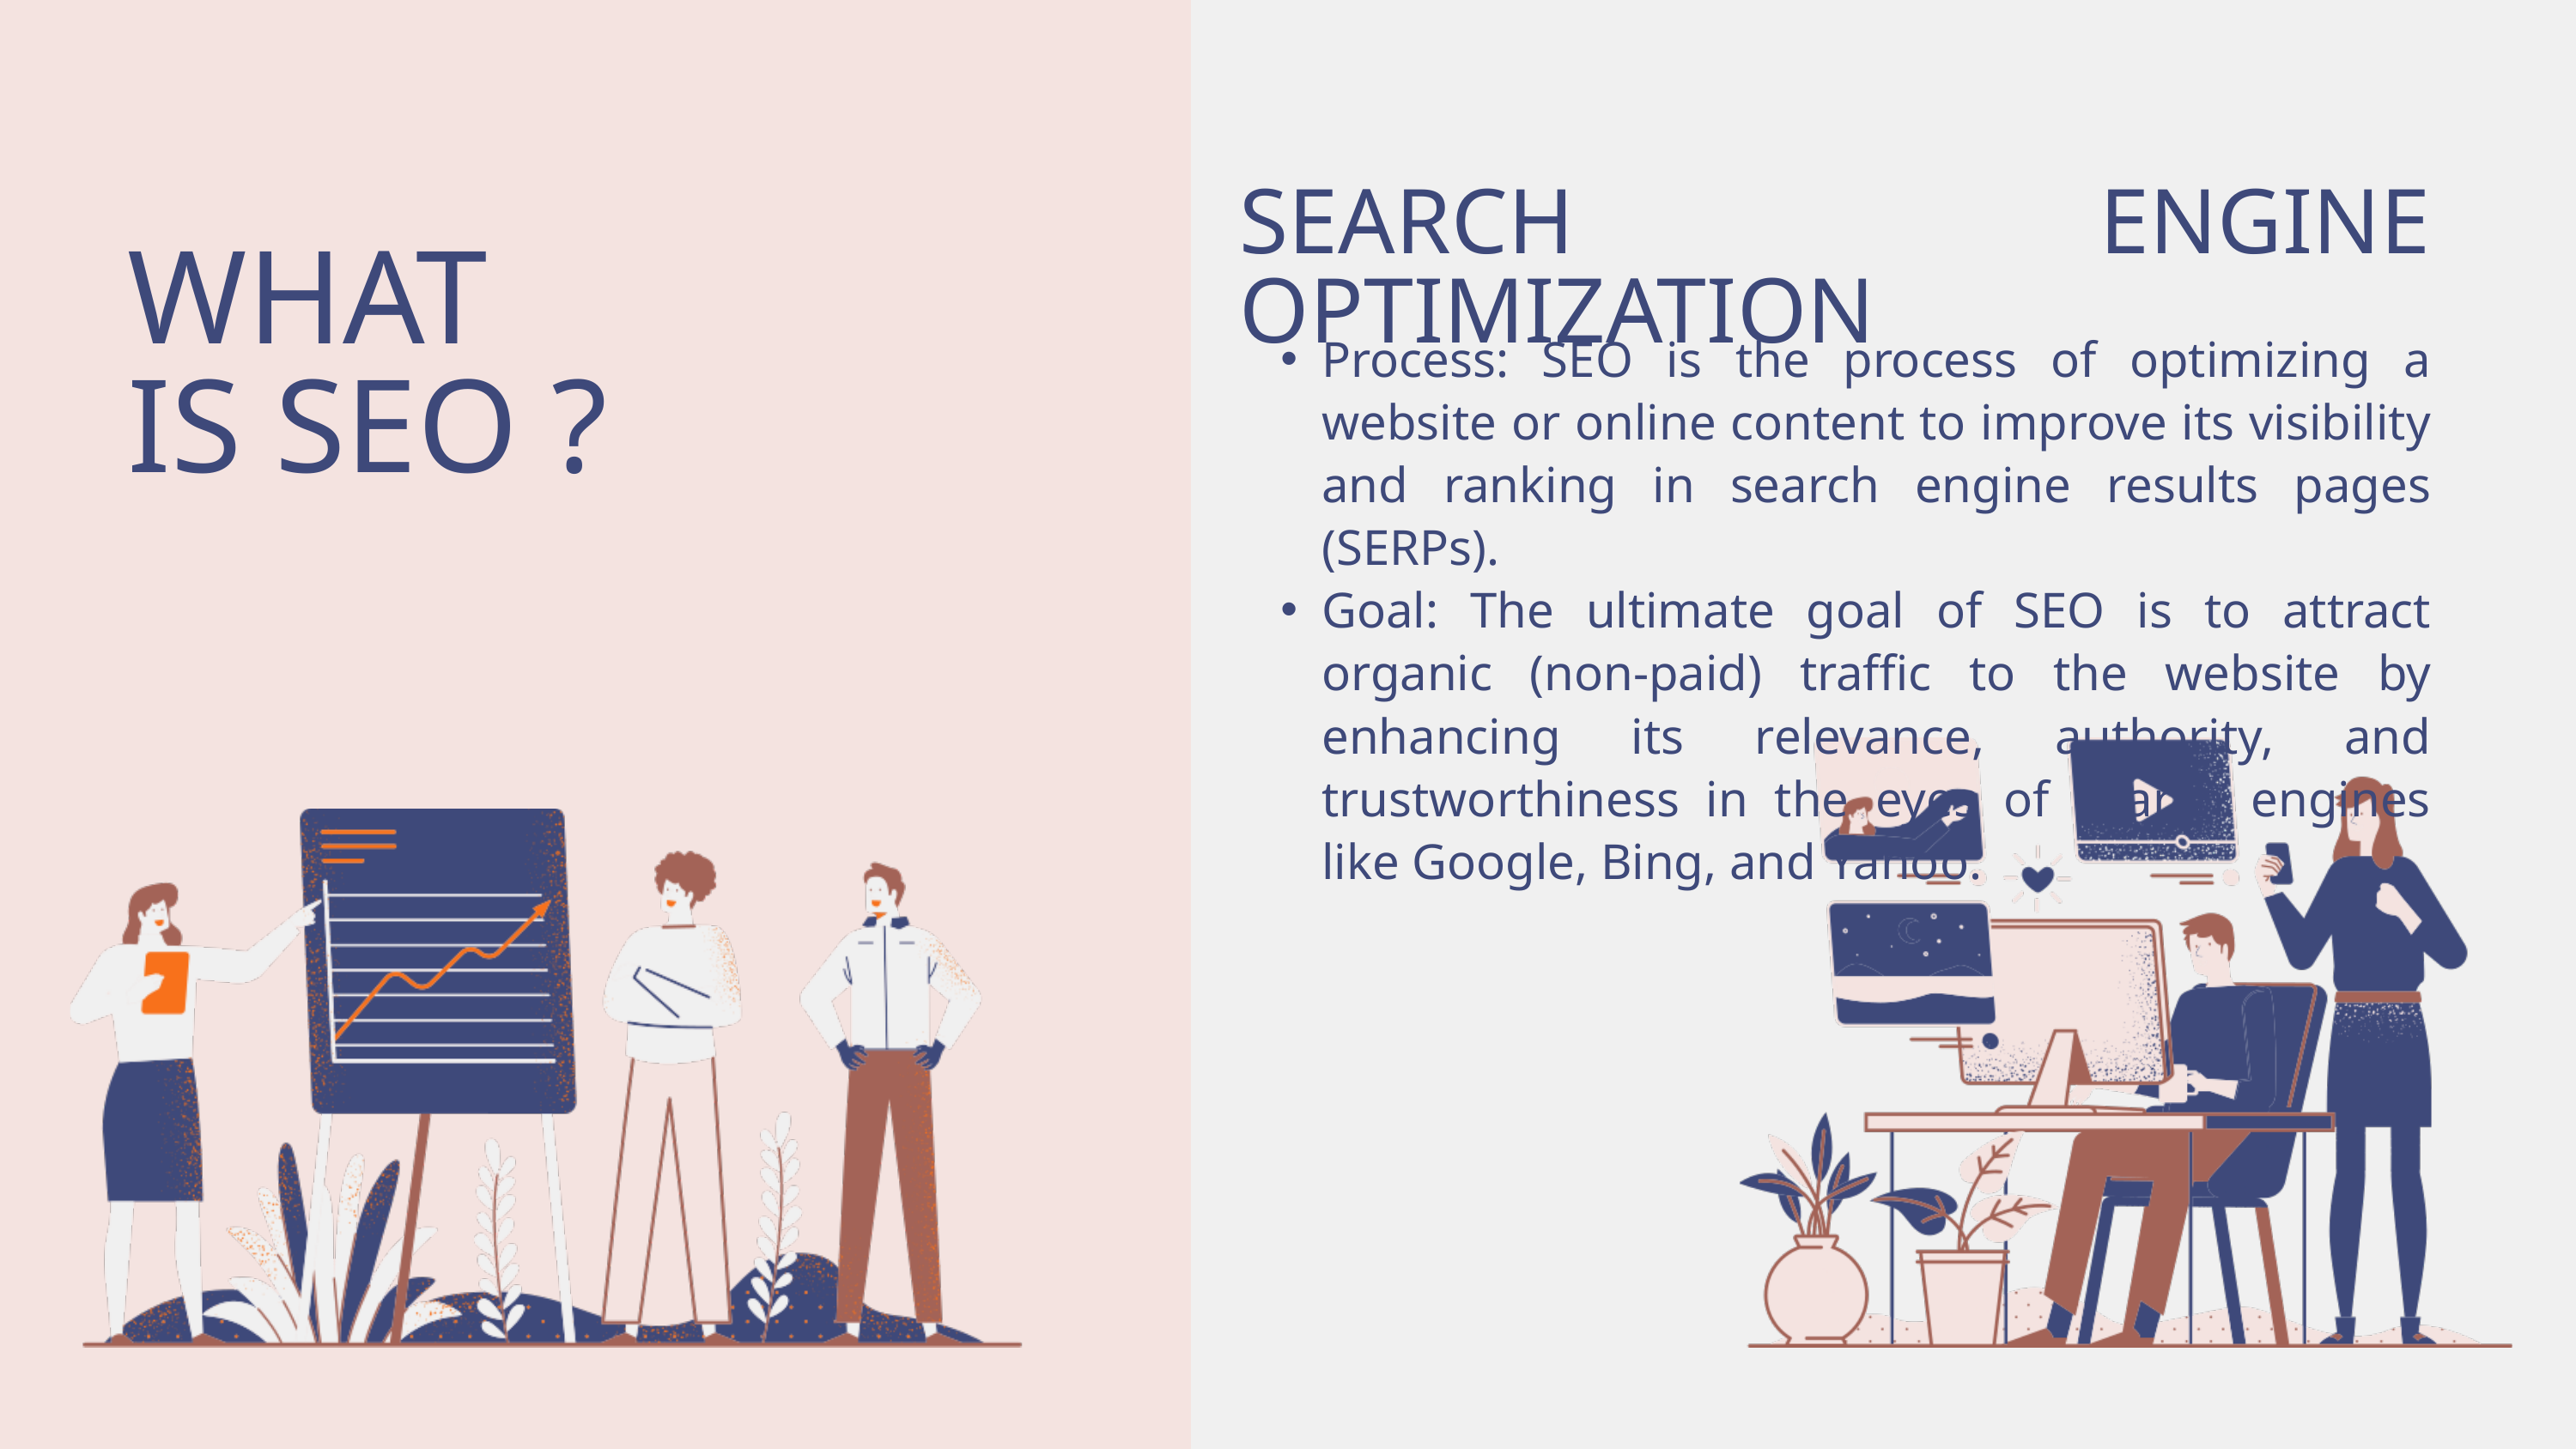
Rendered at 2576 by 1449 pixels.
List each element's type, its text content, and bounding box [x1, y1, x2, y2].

text_box [1739, 737, 2513, 1348]
text_box SEARCH ENGINE OPTIMIZATION [1239, 182, 2432, 361]
text_box Process: SEO is the process of optimizing a website or online content to improve its visibility and ranking in search engine results pages (SERPs). Goal: The ultimate goal of SEO is to attract organic (non-paid) traffic to the website by enhancing its relevance, authority, and trustworthiness in the eyes of search engines like Google, Bing, and Yahoo. [1239, 361, 2432, 961]
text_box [0, 0, 1191, 1449]
